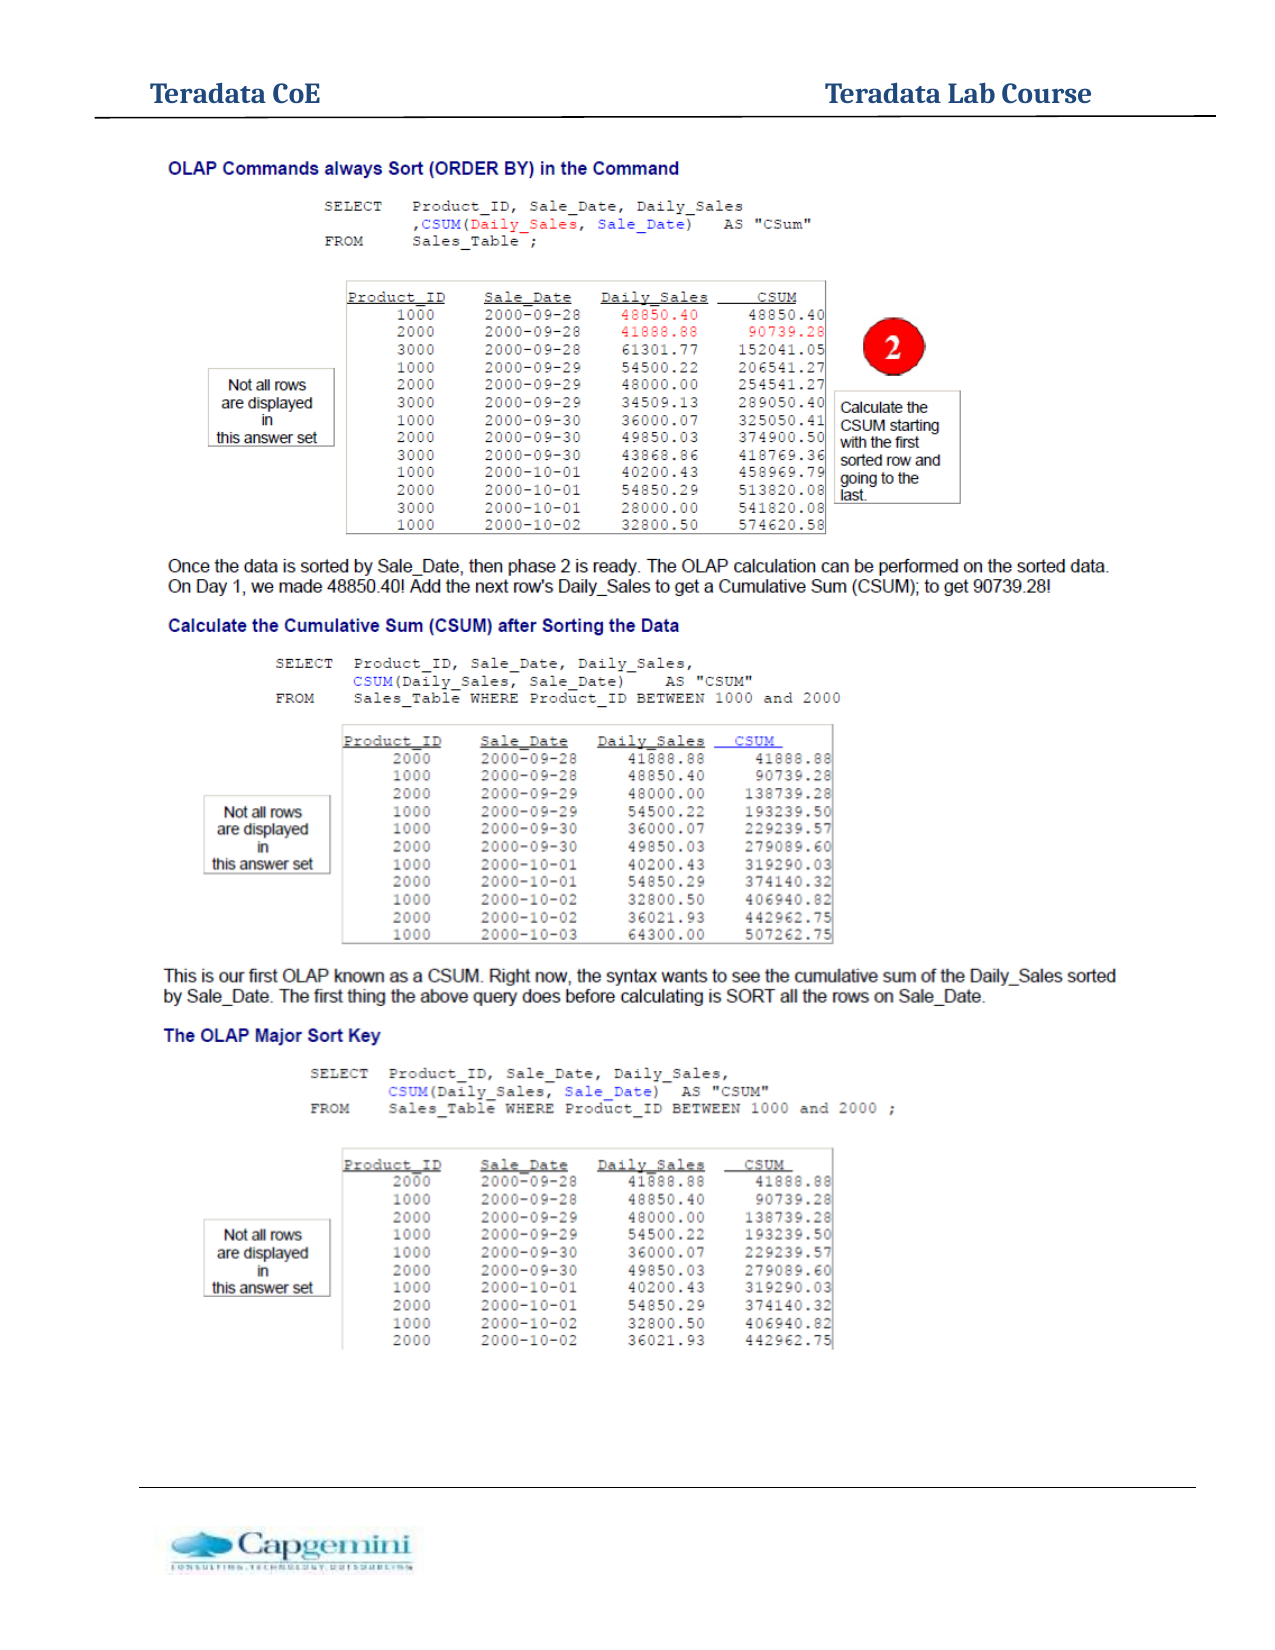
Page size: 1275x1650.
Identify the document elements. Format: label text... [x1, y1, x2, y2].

text_box [153, 1526, 425, 1575]
text_box Teradata CoE [147, 76, 336, 111]
text_box [139, 1464, 1197, 1490]
text_box Teradata Lab Course [823, 76, 1109, 111]
text_box [153, 149, 1128, 1361]
